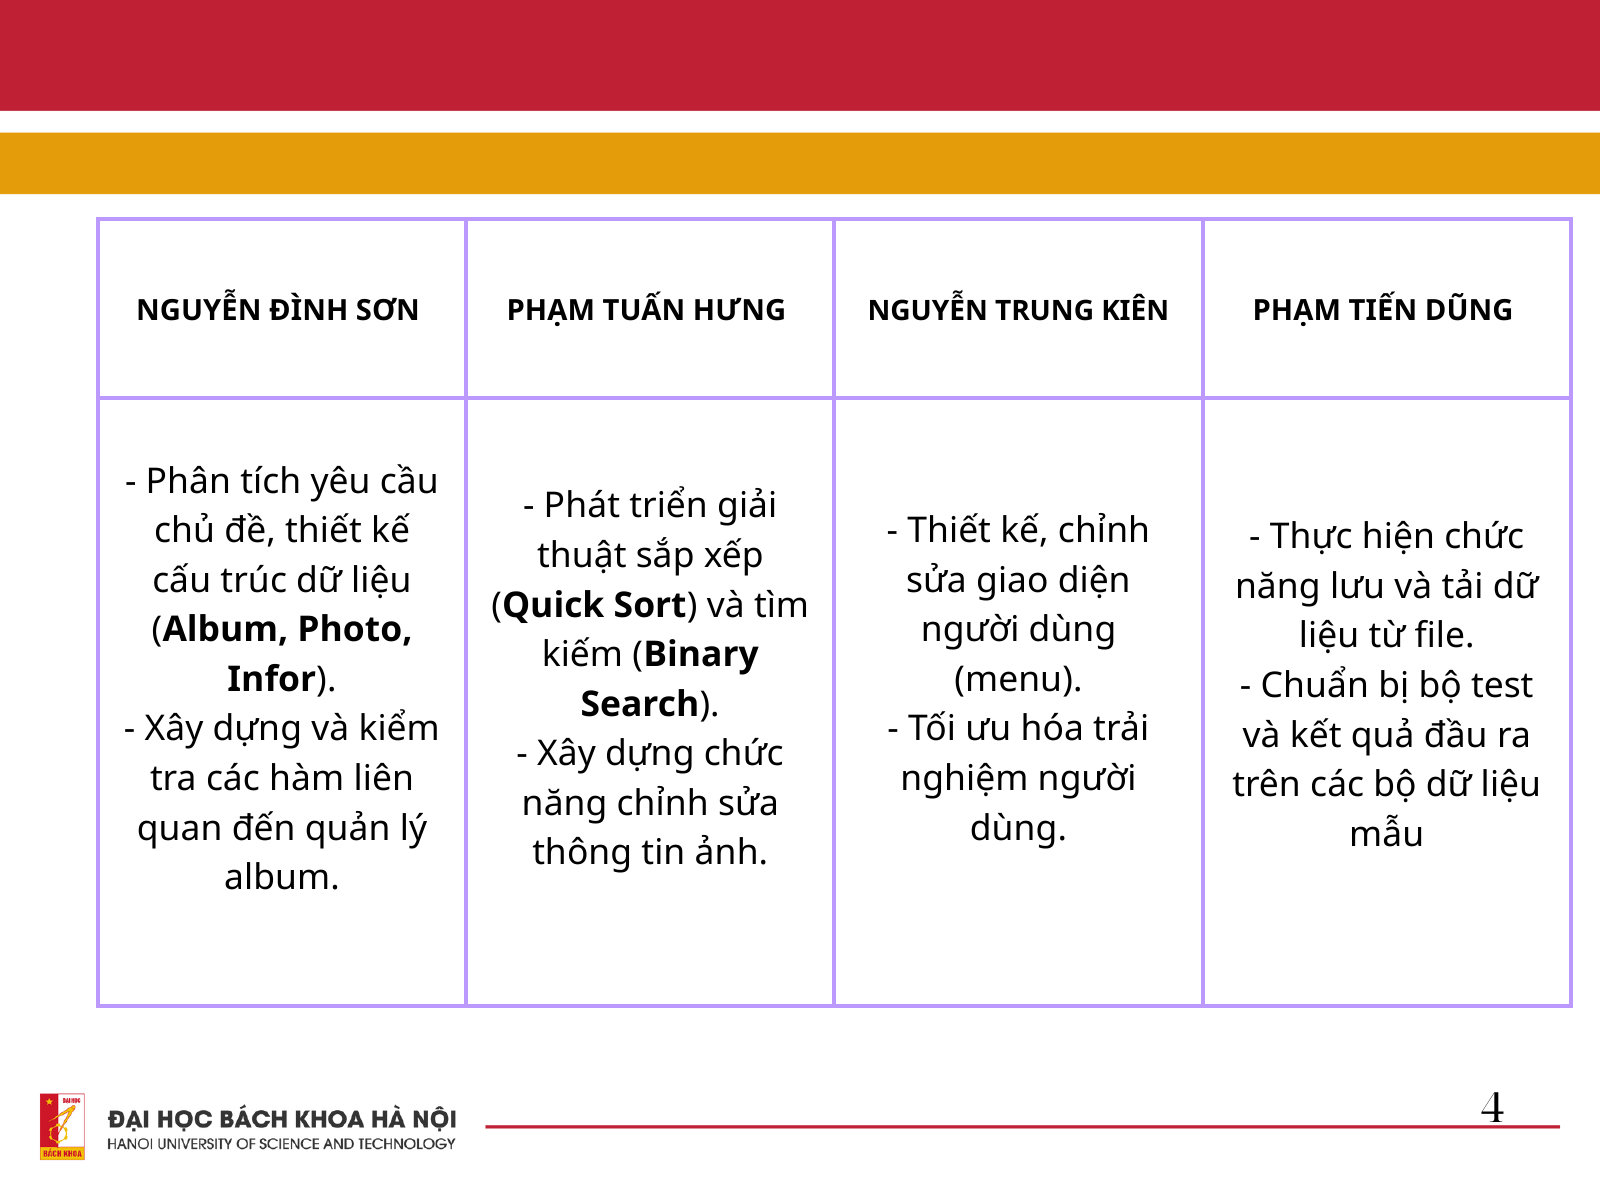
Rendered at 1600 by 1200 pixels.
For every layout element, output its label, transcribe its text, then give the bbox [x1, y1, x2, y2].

table_cell - Phát triển giải thuật sắp xếp (Quick Sort) và tìm kiếm (Binary Search). - Xây dựng chức năng chỉnh sửa thông tin ảnh. [468, 400, 832, 1004]
table_header NGUYỄN TRUNG KIÊN [836, 221, 1201, 396]
table_cell - Thiết kế, chỉnh sửa giao diện người dùng (menu). - Tối ưu hóa trải nghiệm người dùng. [836, 400, 1201, 1004]
table_cell - Thực hiện chức năng lưu và tải dữ liệu từ file. - Chuẩn bị bộ test và kết quả đầu ra trên các bộ dữ liệu mẫu [1205, 400, 1569, 1004]
table_header PHẠM TIẾN DŨNG [1205, 221, 1569, 396]
text_box [0, 0, 1600, 1200]
text_box 4 [1480, 1072, 1505, 1131]
table_header PHẠM TUẤN HƯNG [468, 221, 832, 396]
table_header NGUYỄN ĐÌNH SƠN [100, 221, 464, 396]
table_cell - Phân tích yêu cầu chủ đề, thiết kế cấu trúc dữ liệu (Album, Photo, Infor). - Xây dựng và kiểm tra các hàm liên quan đến quản lý album. [100, 400, 464, 1004]
